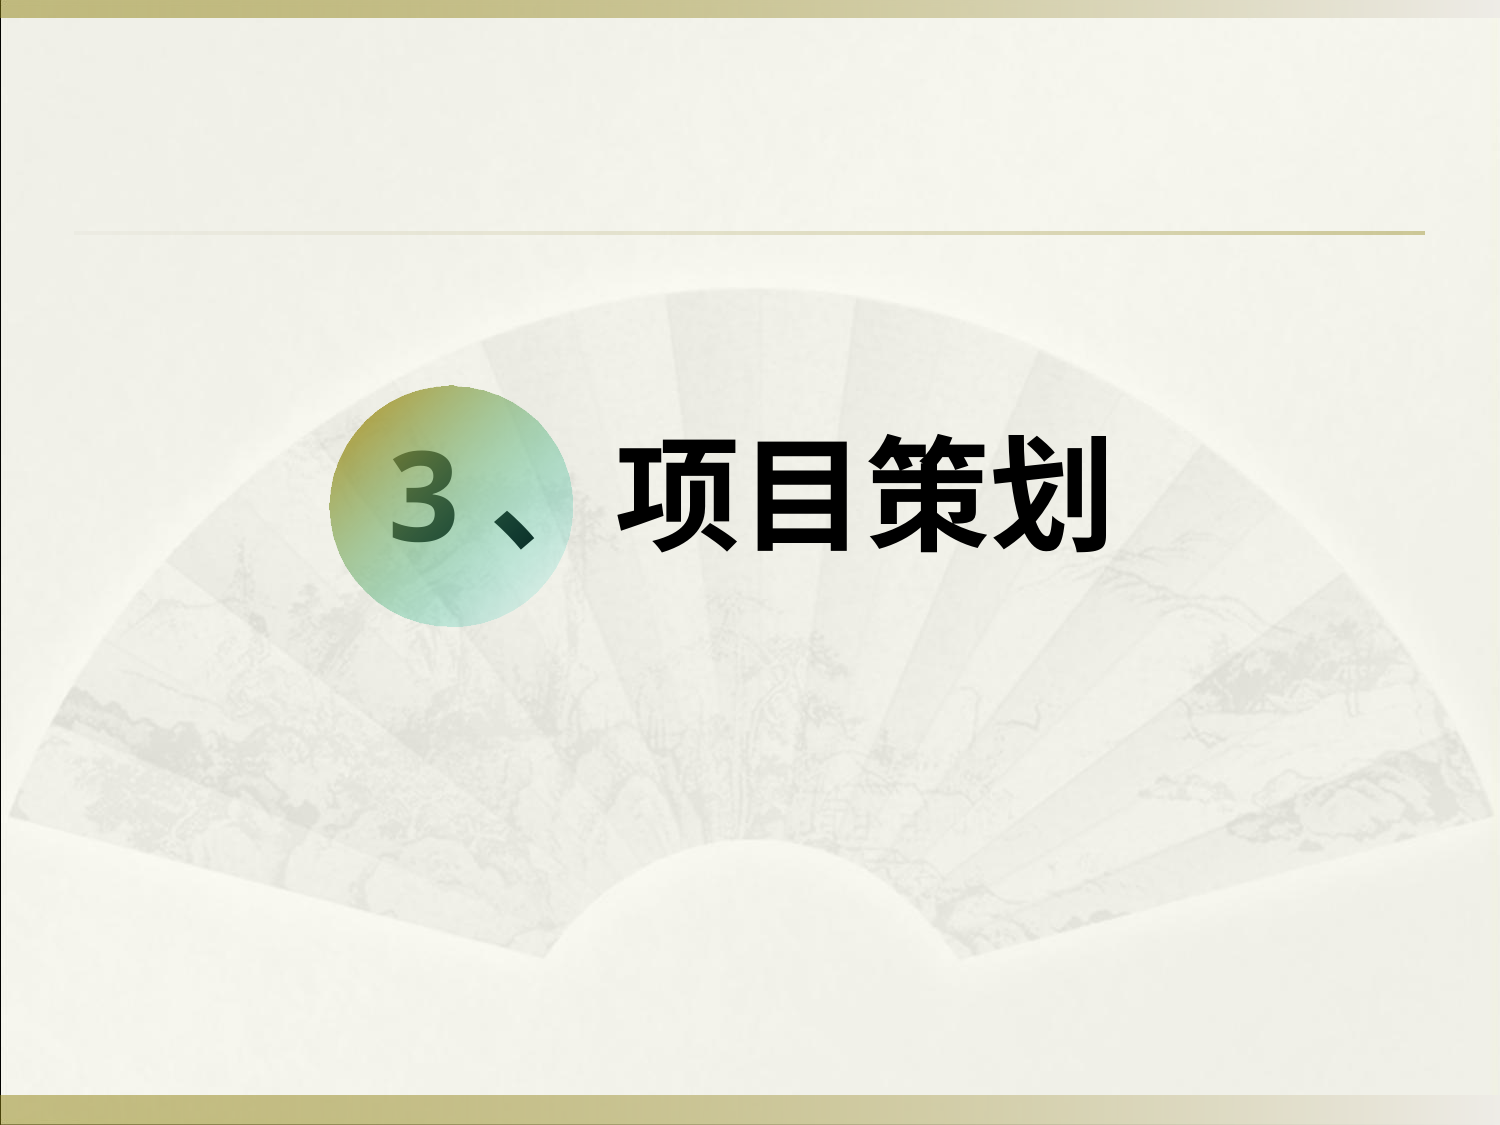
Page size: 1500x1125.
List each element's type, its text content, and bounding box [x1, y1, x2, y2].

text_box [329, 386, 573, 627]
picture [0, 18, 1500, 1095]
list 3、项目策划 [76, 408, 1428, 681]
